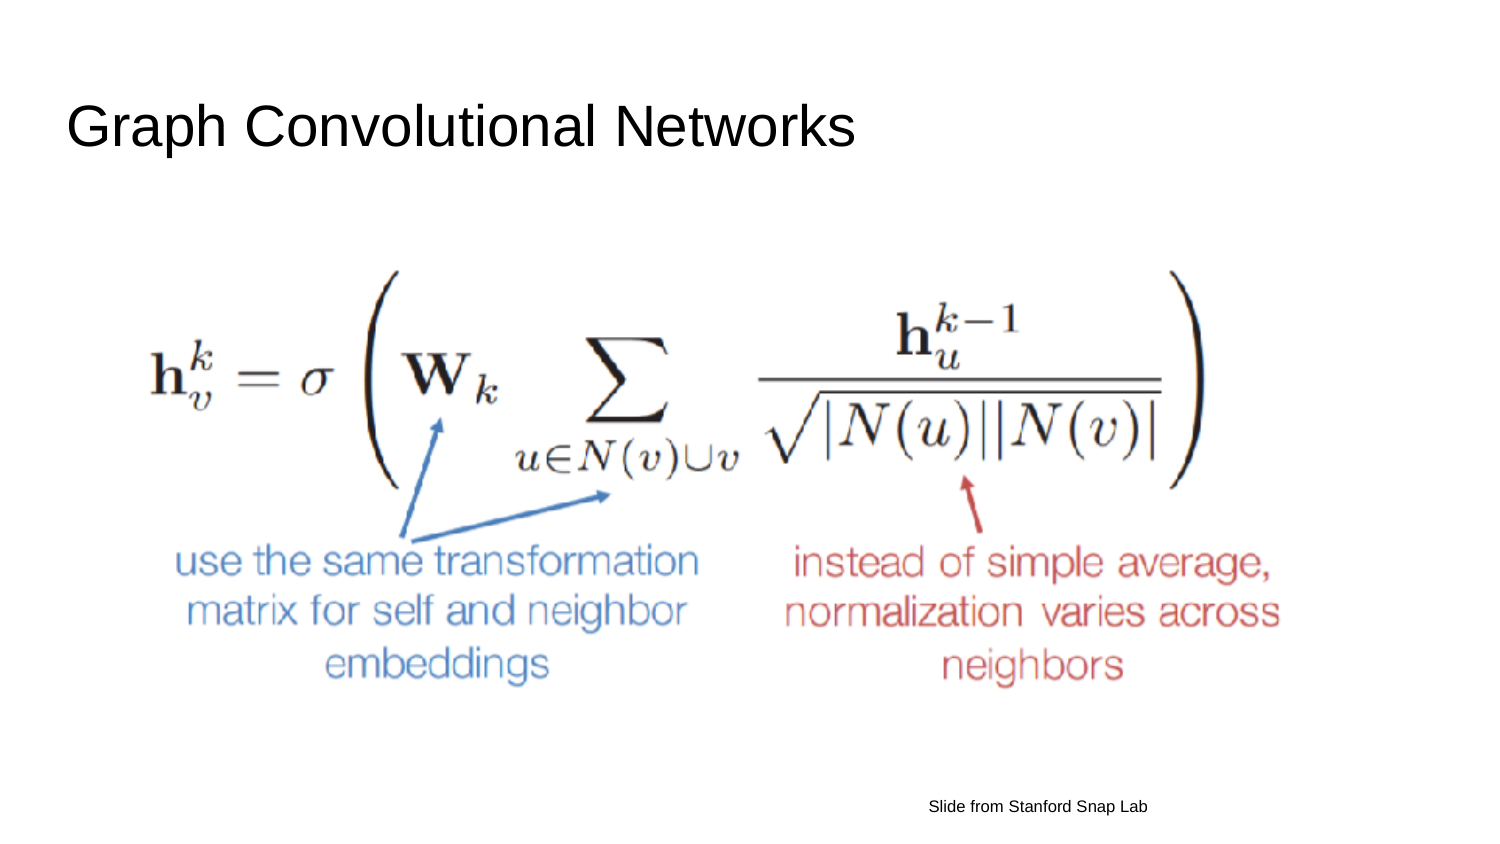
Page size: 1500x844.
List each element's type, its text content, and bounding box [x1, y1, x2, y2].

picture [123, 248, 1296, 696]
title Graph Convolutional Networks [51, 72, 1449, 167]
text_box Slide from Stanford Snap Lab [913, 780, 1402, 811]
